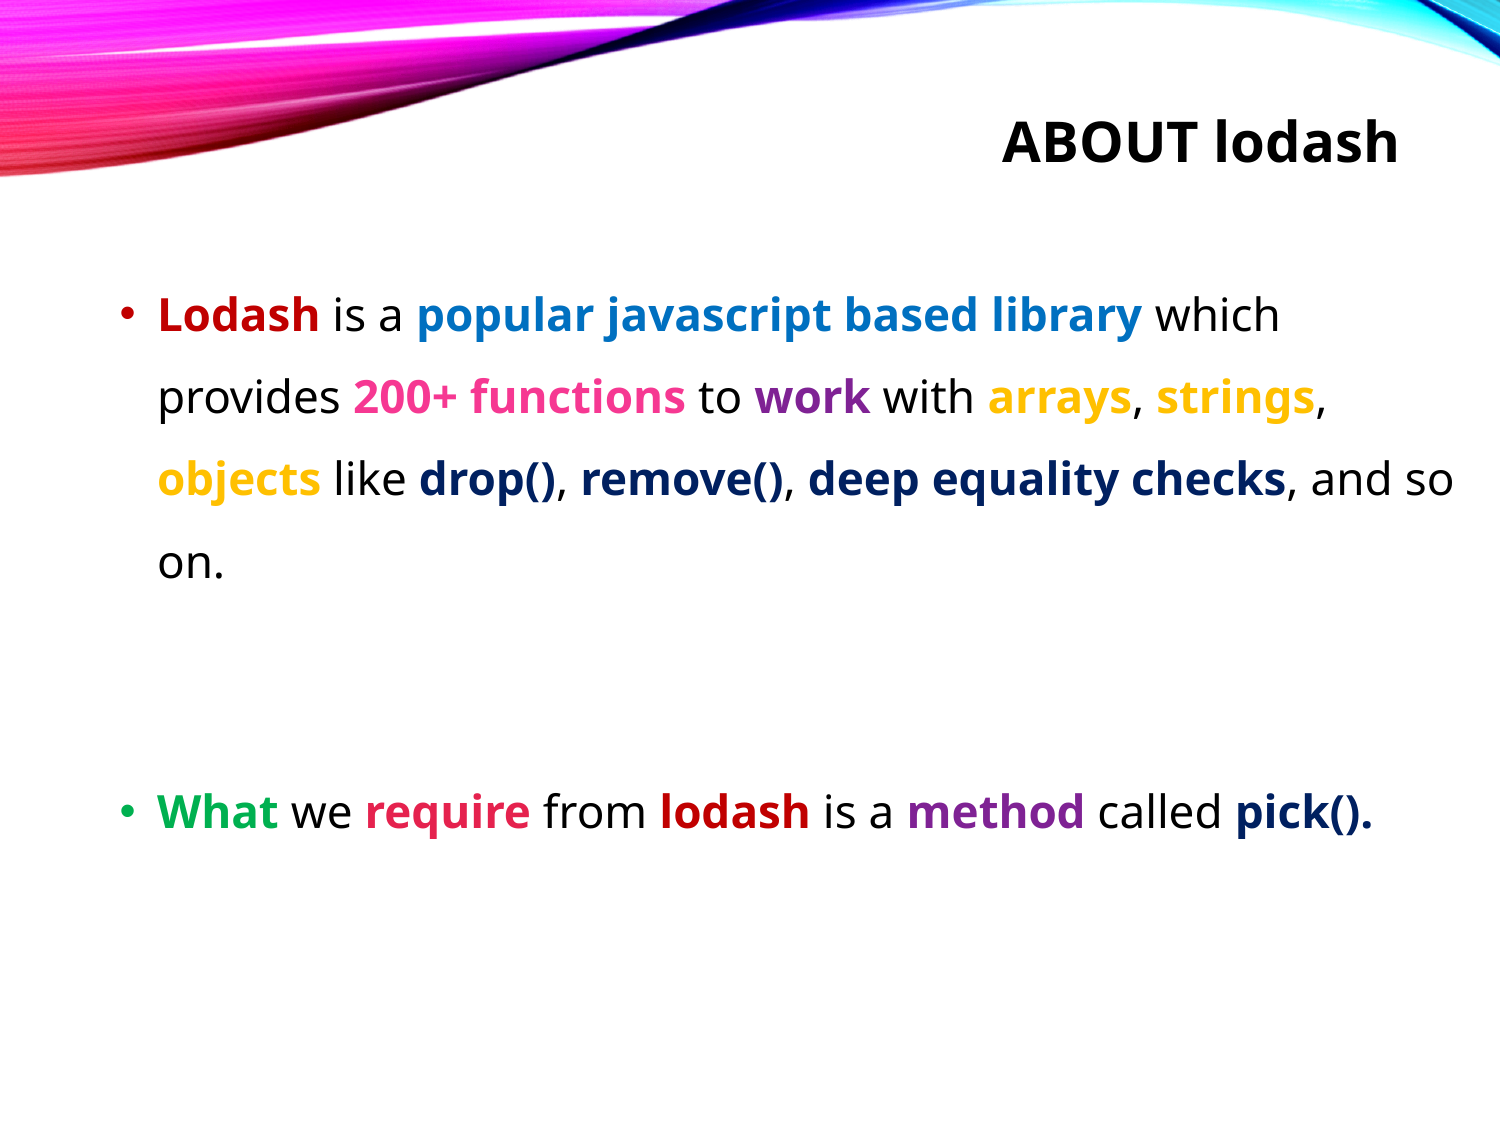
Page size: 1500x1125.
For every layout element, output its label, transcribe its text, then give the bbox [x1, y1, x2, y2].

title About lodash [383, 38, 1431, 250]
picture [0, 0, 1500, 178]
list Lodash is a popular javascript based library which provides 200+ functions to work with arrays, strings, objects like drop(), remove(), deep equality checks, and so on. What we require from lodash is a method called pick(). [29, 250, 1475, 1111]
